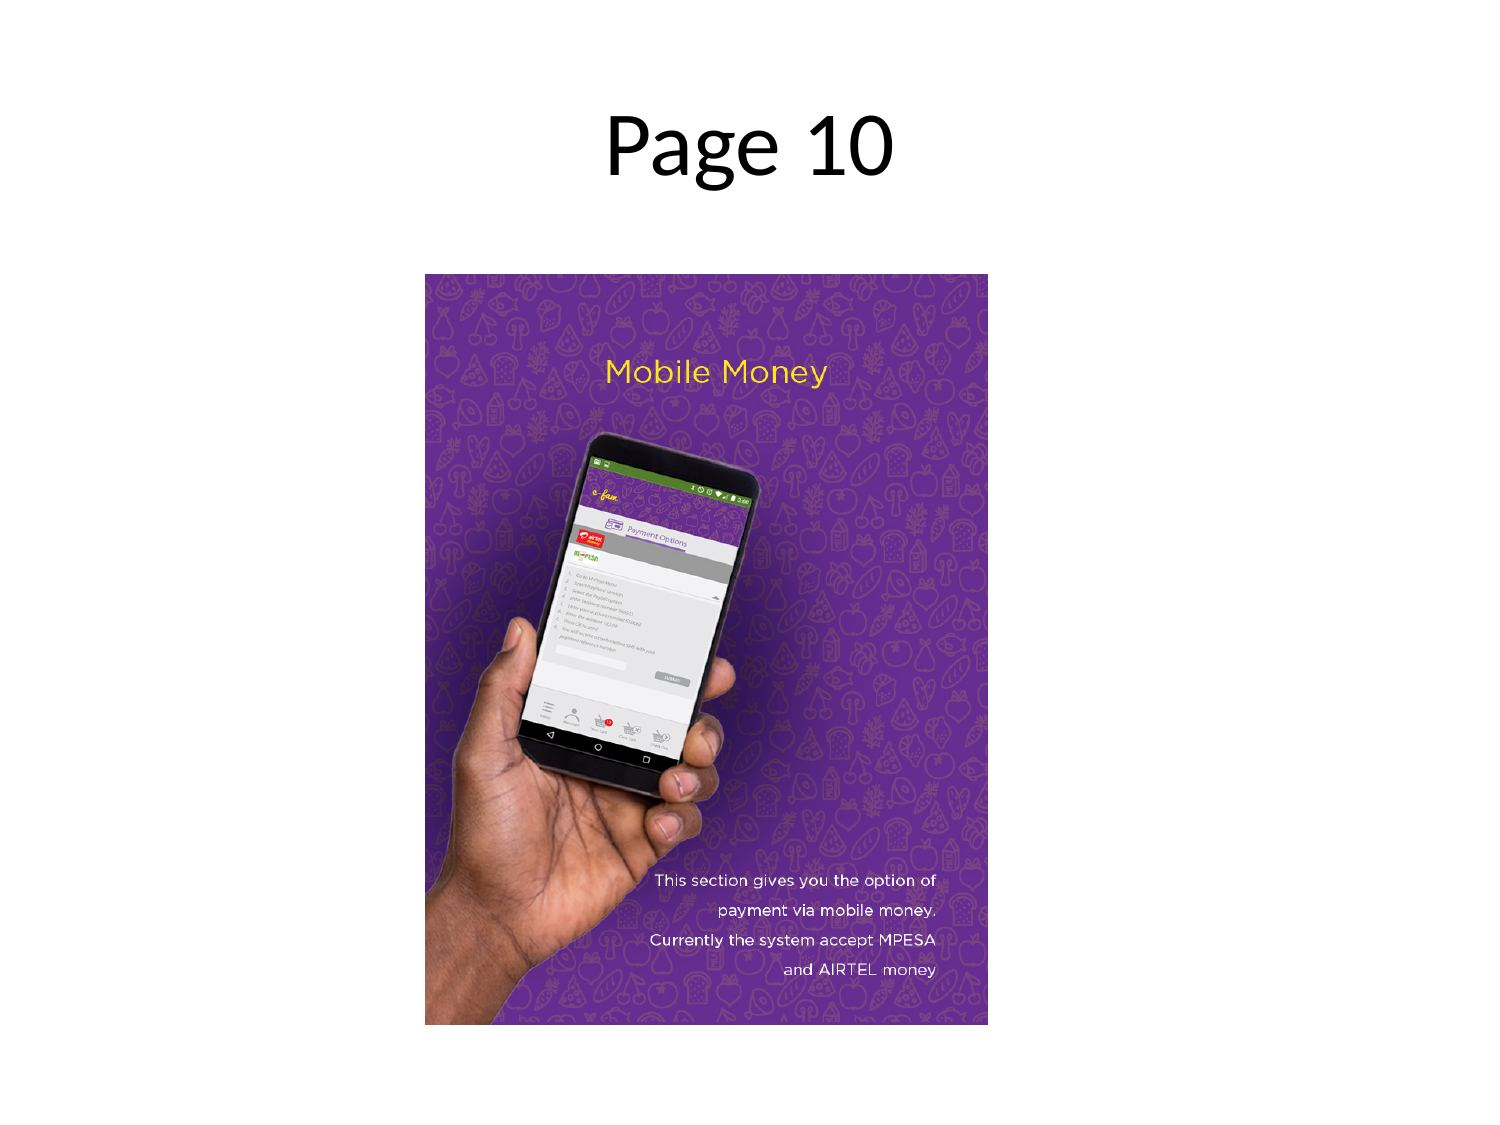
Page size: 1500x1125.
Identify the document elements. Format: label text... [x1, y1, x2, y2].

title Page 10 [75, 45, 1425, 233]
picture [424, 274, 988, 1026]
